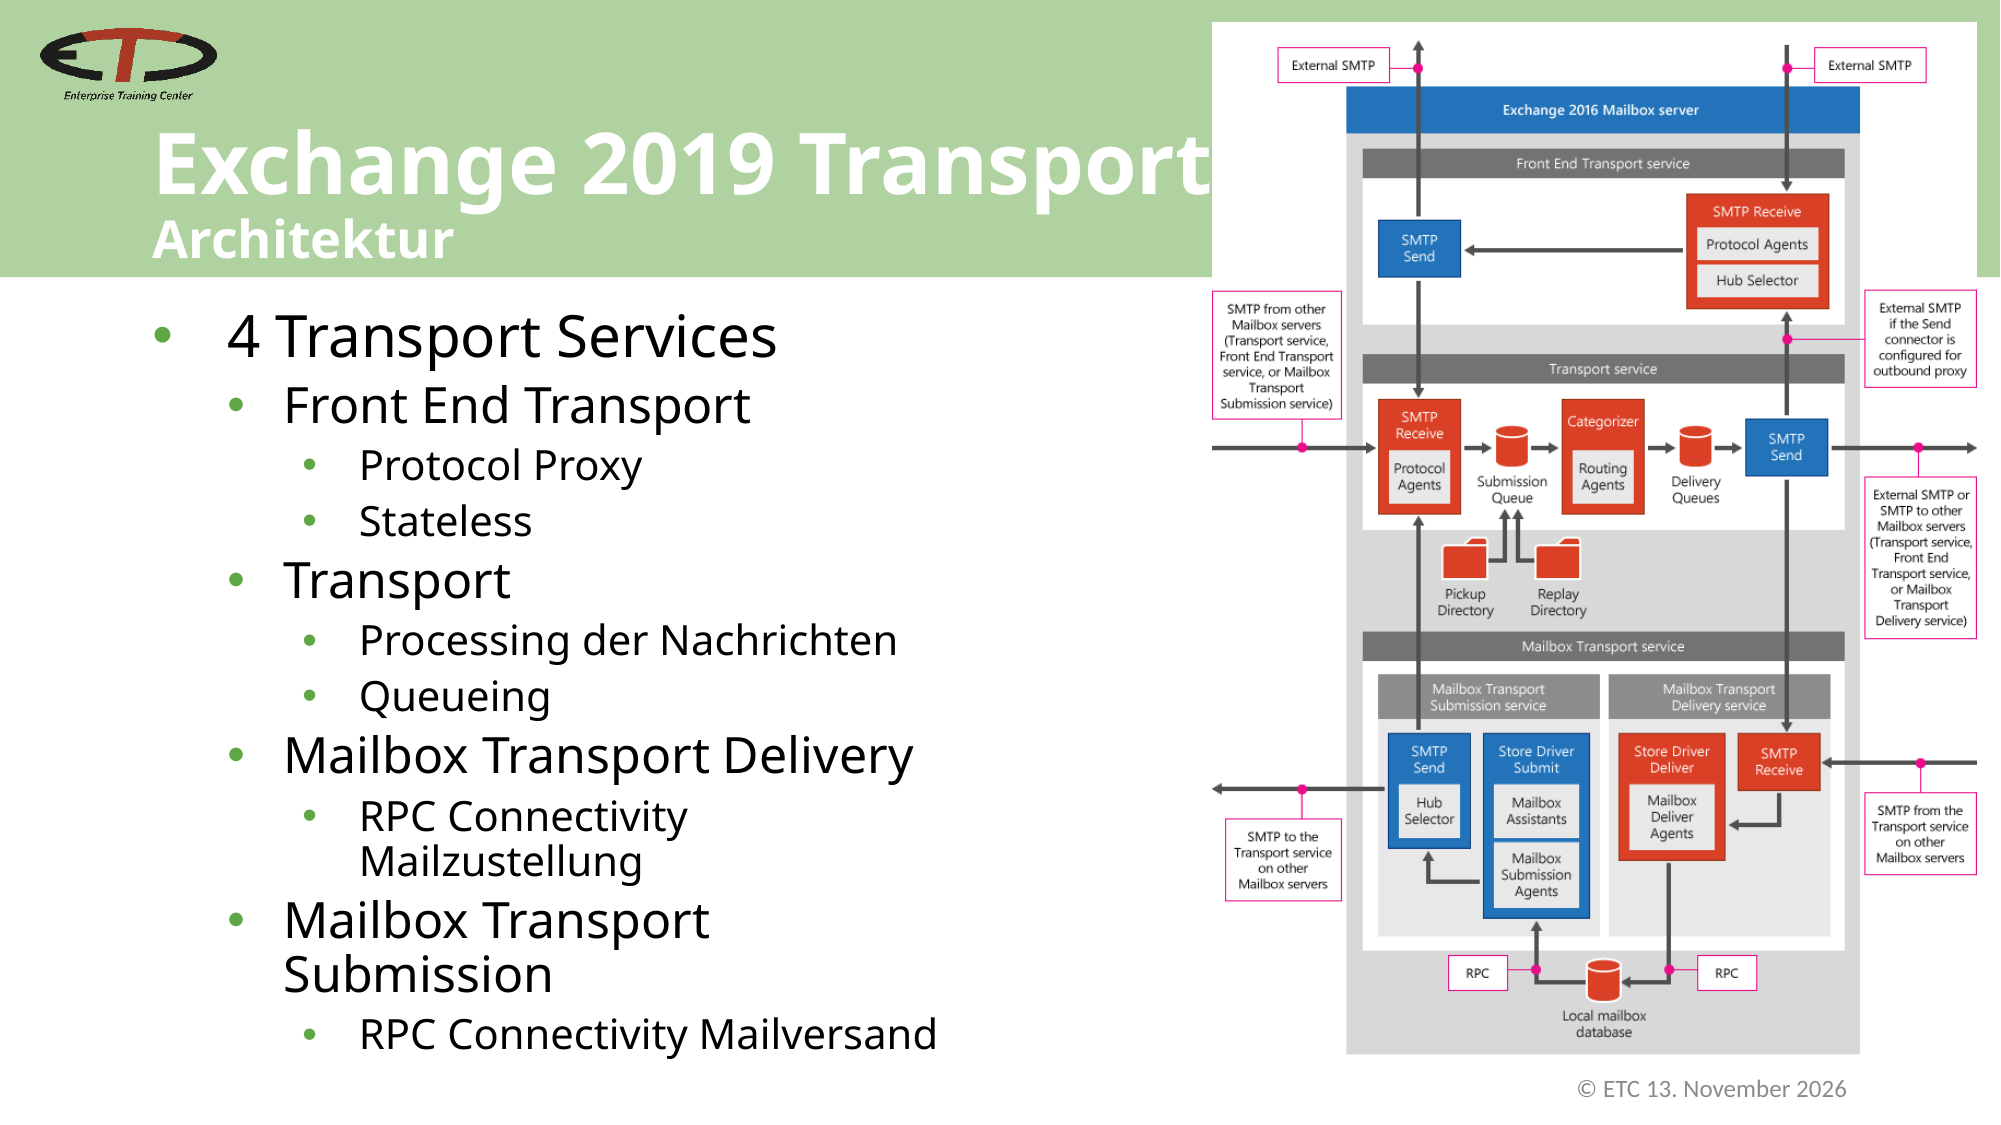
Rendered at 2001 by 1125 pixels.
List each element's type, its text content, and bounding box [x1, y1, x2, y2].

list 4 Transport Services Front End Transport Protocol Proxy Stateless Transport Processing der Nachrichten Queueing Mailbox Transport Delivery RPC Connectivity Mailzustellung Mailbox Transport Submission RPC Connectivity Mailversand [137, 299, 988, 1014]
slide_number 72 © ETC Februar 21 [1412, 1073, 1863, 1103]
picture [1212, 22, 1977, 1073]
title Exchange 2019 Transport Architektur [137, 113, 1212, 278]
picture [40, 28, 217, 101]
